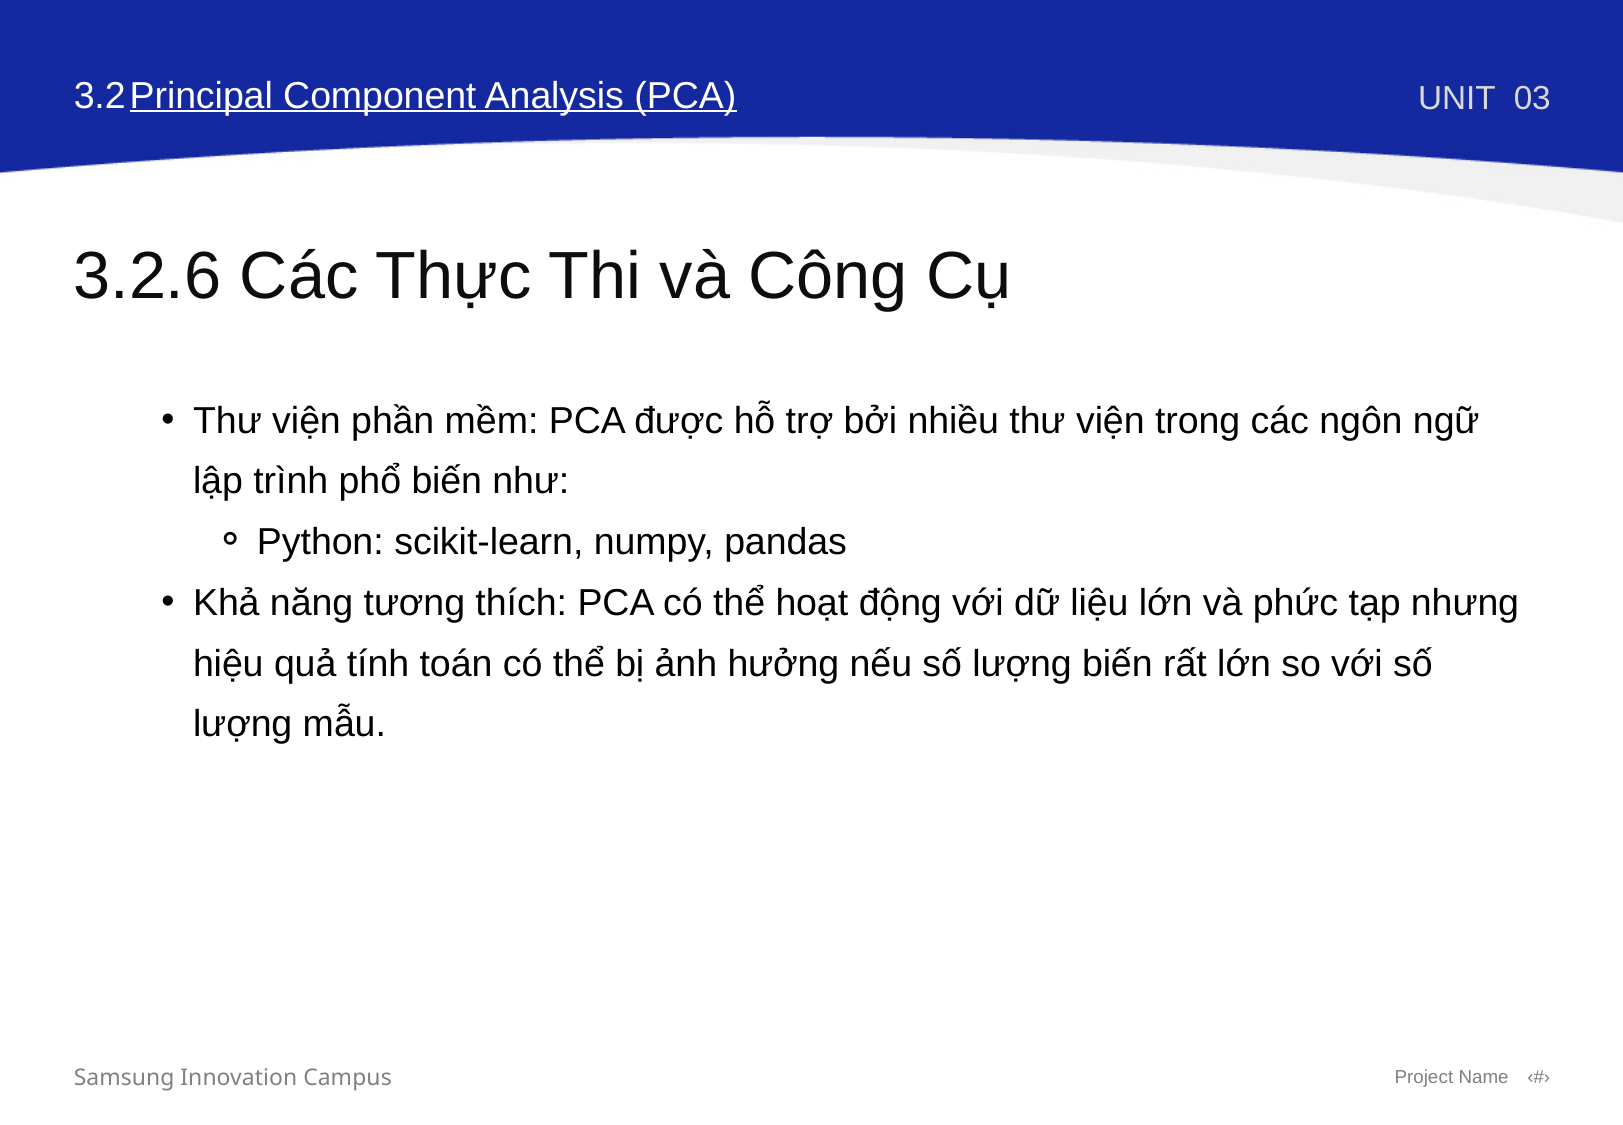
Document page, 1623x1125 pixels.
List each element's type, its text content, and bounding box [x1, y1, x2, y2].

text_box Principal Component Analysis (PCA) [129, 70, 1252, 116]
text_box UNIT [1418, 75, 1523, 116]
text_box 3.2 [73, 70, 129, 116]
text_box Samsung Innovation Campus [73, 1062, 548, 1091]
text_box ‹#› [1509, 1064, 1551, 1087]
text_box Thư viện phần mềm: PCA được hỗ trợ bởi nhiều thư viện trong các ngôn ngữ lập trình phổ biến như: Python: scikit-learn, numpy, pandas Khả năng tương thích: PCA có thể hoạt động với dữ liệu lớn và phức tạp nhưng hiệu quả tính toán có thể bị ảnh hưởng nếu số lượng biến rất lớn so với số lượng mẫu. [129, 379, 1527, 745]
text_box 03 [1523, 75, 1551, 116]
text_box 3.2.6 Các Thực Thi và Công Cụ [73, 231, 1475, 632]
text_box [0, 0, 1623, 1125]
text_box Project Name [1123, 1064, 1509, 1087]
